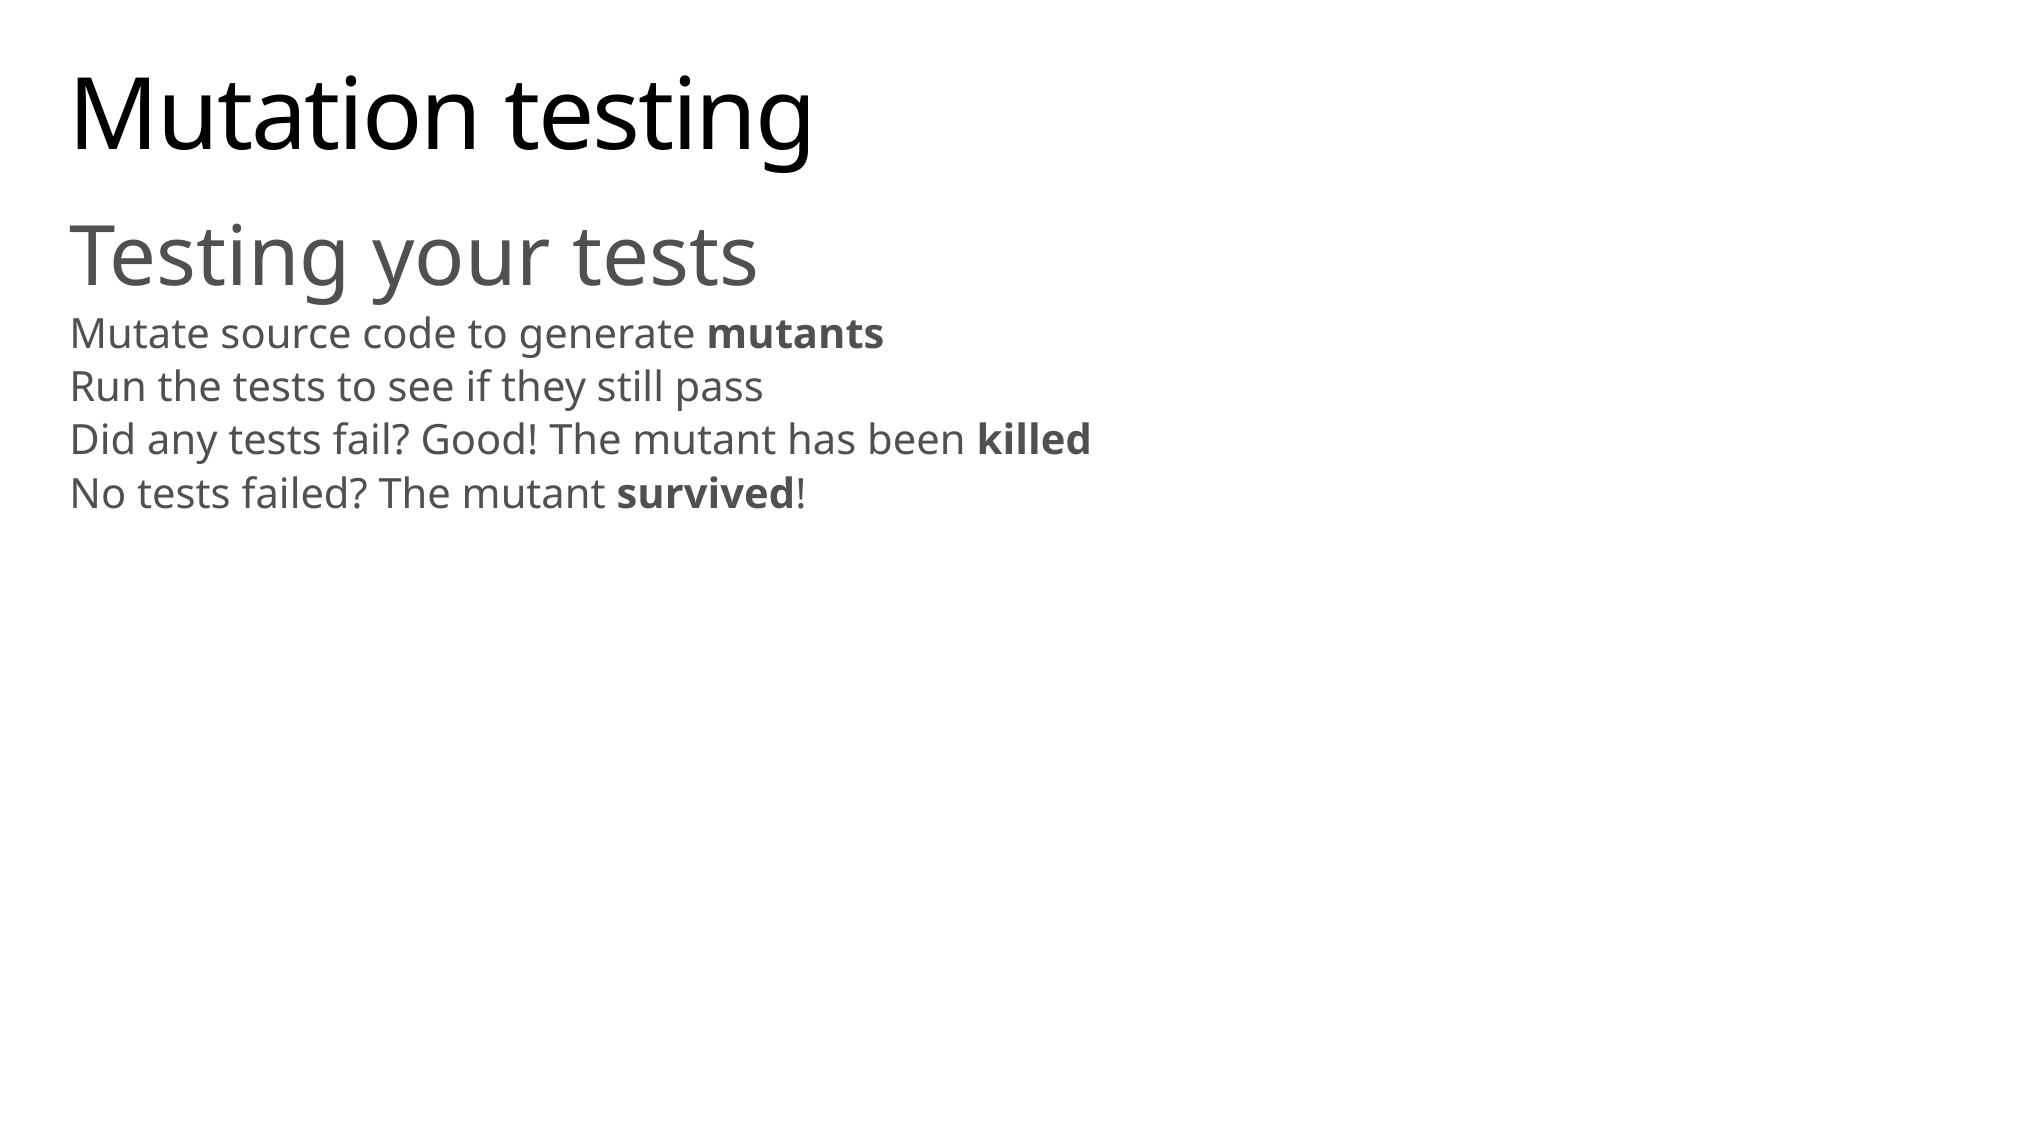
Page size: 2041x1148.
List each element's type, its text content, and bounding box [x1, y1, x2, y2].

title Mutation testing [45, 48, 1996, 198]
text_box Testing your tests Mutate source code to generate mutants Run the tests to see if they still pass Did any tests fail? Good! The mutant has been killed No tests failed? The mutant survived! [45, 198, 1996, 533]
